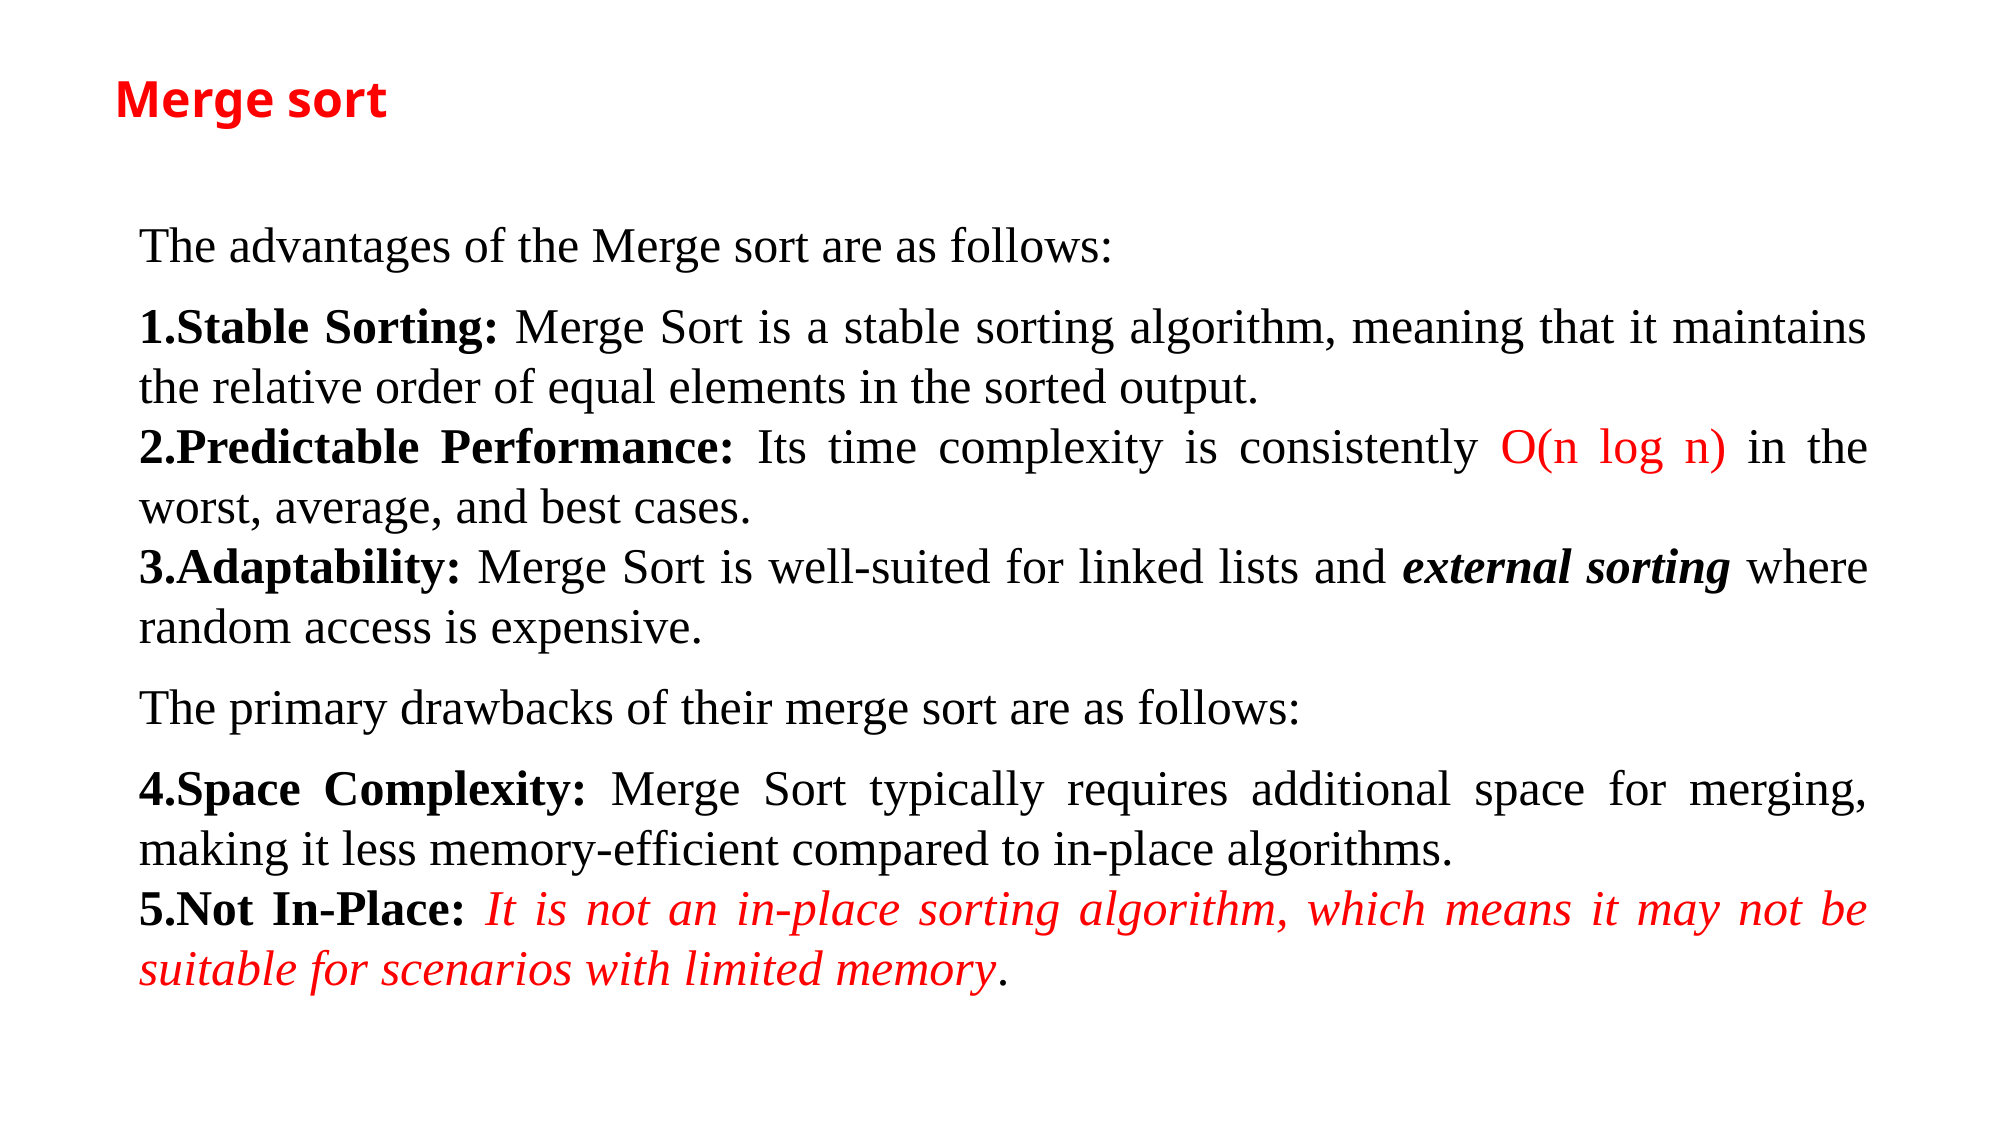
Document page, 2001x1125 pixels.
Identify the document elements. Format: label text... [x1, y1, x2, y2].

text_box Merge sort [99, 60, 998, 228]
text_box The advantages of the Merge sort are as follows: Stable Sorting: Merge Sort is a stable sorting algorithm, meaning that it maintains the relative order of equal elements in the sorted output. Predictable Performance: Its time complexity is consistently O(n log n) in the worst, average, and best cases. Adaptability: Merge Sort is well-suited for linked lists and external sorting where random access is expensive. The primary drawbacks of their merge sort are as follows: Space Complexity: Merge Sort typically requires additional space for merging, making it less memory-efficient compared to in-place algorithms. Not In-Place: It is not an in-place sorting algorithm, which means it may not be suitable for scenarios with limited memory. [123, 205, 1884, 1003]
